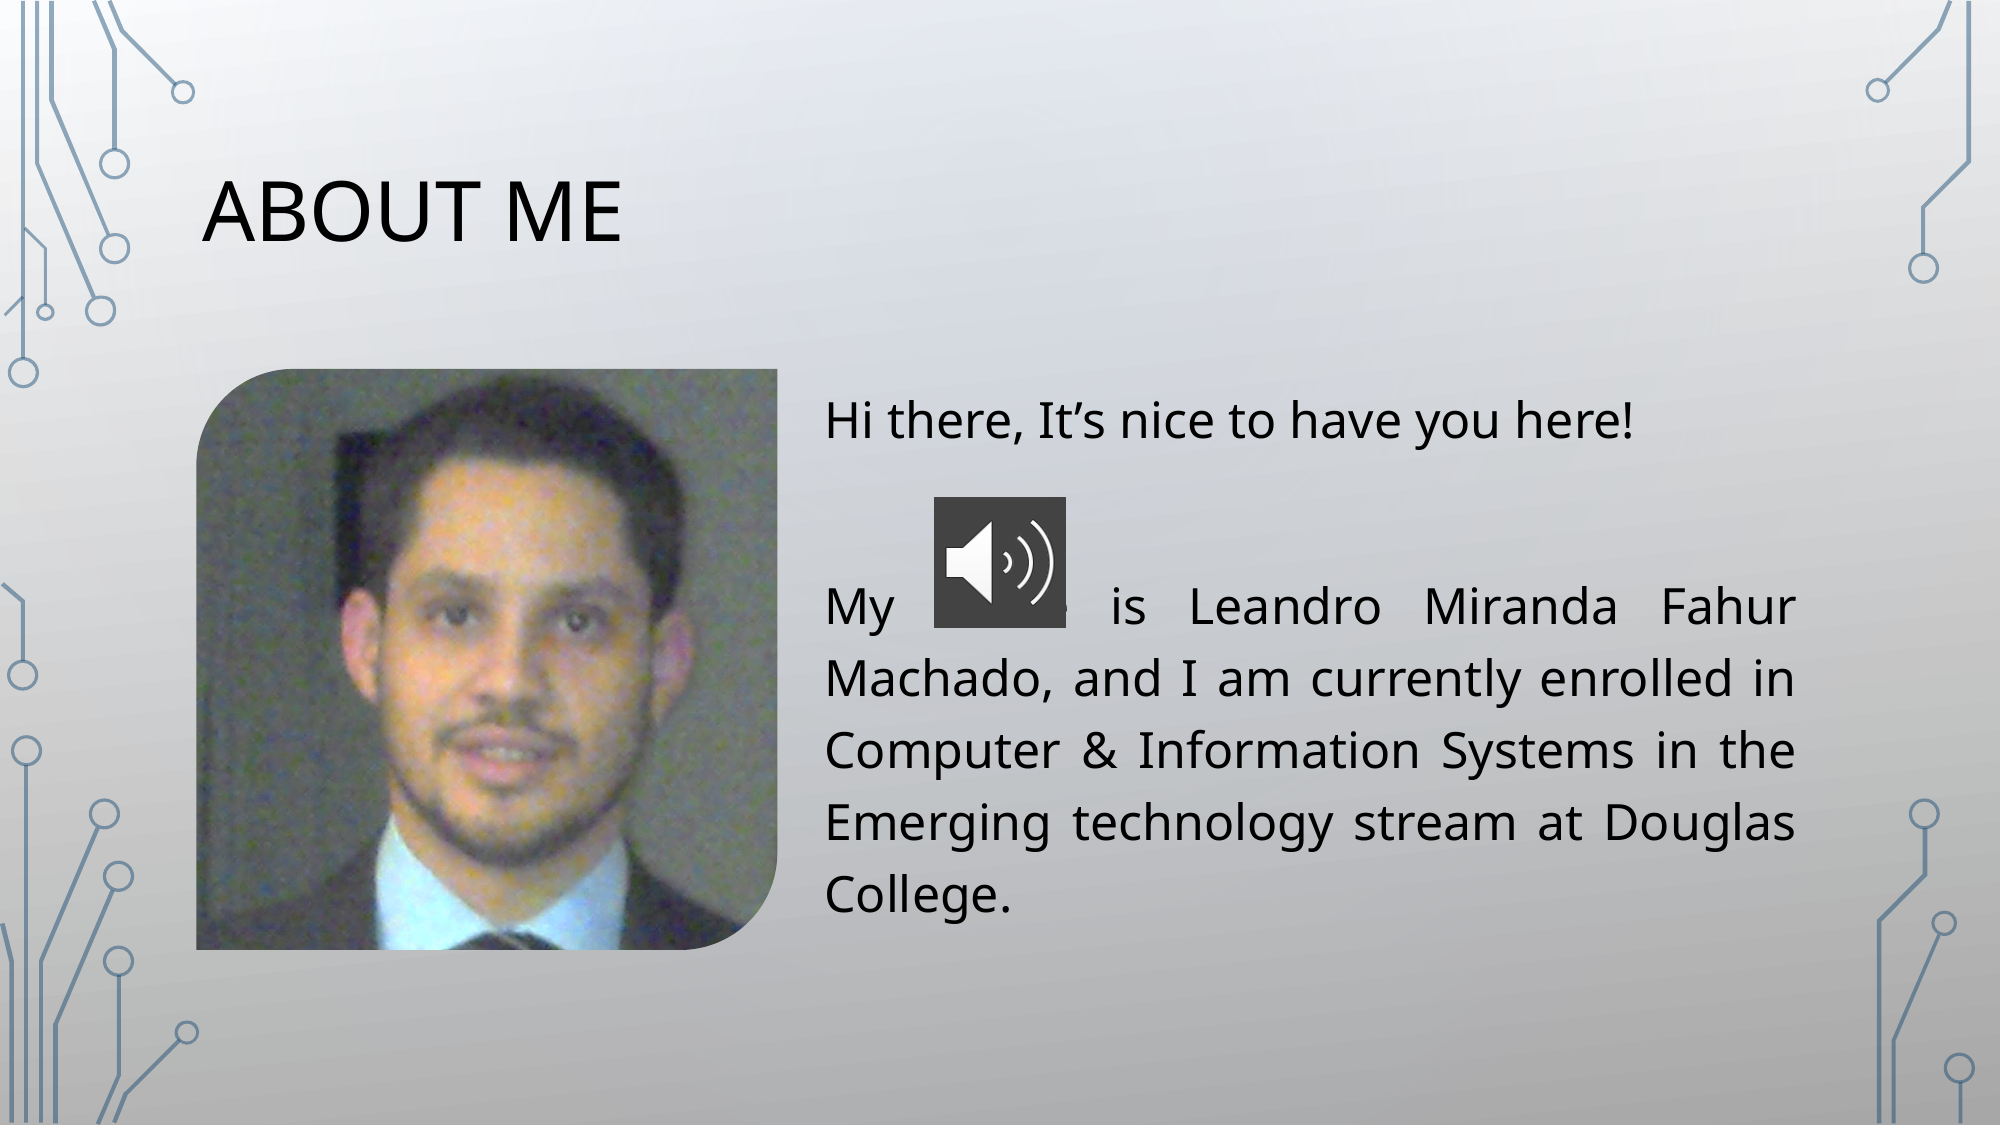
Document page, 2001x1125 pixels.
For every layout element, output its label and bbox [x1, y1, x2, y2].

picture [196, 0, 2000, 1125]
text_box [1863, 0, 1976, 1124]
text_box [0, 0, 201, 1125]
